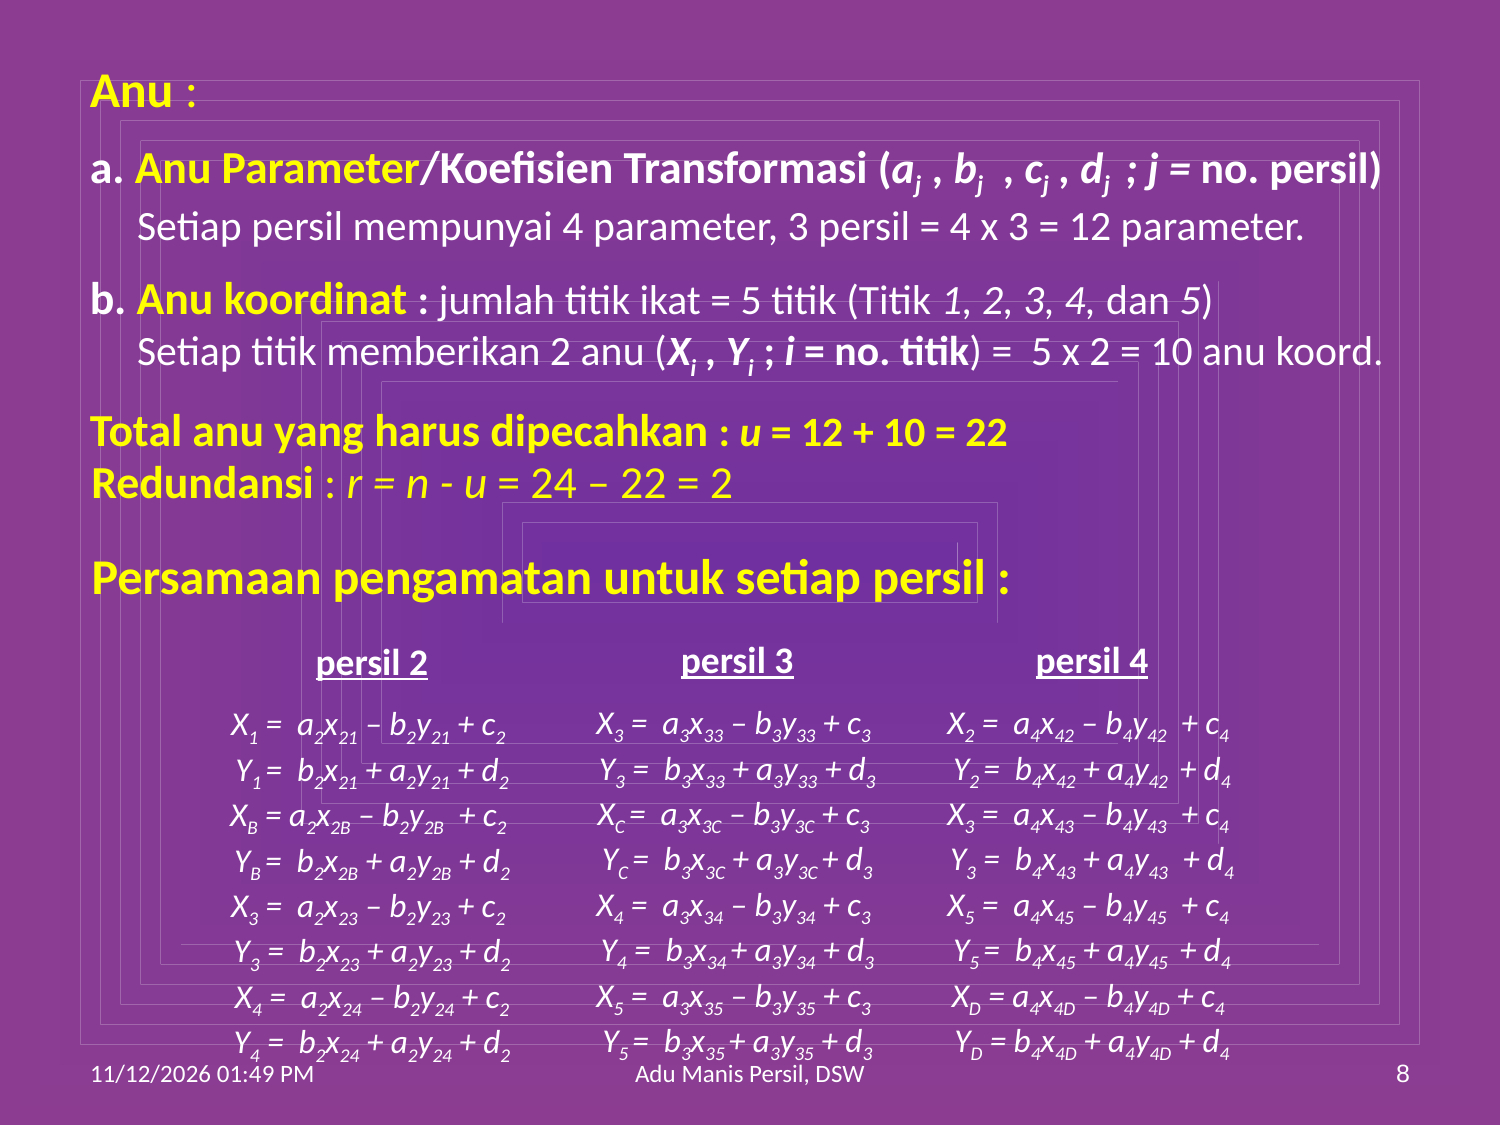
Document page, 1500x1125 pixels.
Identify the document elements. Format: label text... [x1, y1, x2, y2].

text_box Anu : a. Anu Parameter/Koefisien Transformasi (aj , bj , cj , dj ; j = no. persil) Setiap persil mempunyai 4 parameter, 3 persil = 4 x 3 = 12 parameter. b. Anu koordinat : jumlah titik ikat = 5 titik (Titik 1, 2, 3, 4, dan 5) Setiap titik memberikan 2 anu (Xi , Yi ; i = no. titik) = 5 x 2 = 10 anu koord. Total anu yang harus dipecahkan : u = 12 + 10 = 22 [74, 49, 1425, 464]
slide_number 8 [1074, 1042, 1425, 1103]
text_box Redundansi : r = n - u = 24 – 22 = 2 [76, 444, 749, 515]
text_box persil 4 X2 = a4x42 – b4y42 + c4 Y2 = b4x42 + a4y42 + d4 X3 = a4x43 – b4y43 + c4 Y3 = b4x43 + a4y43 + d4 X5 = a4x45 – b4y45 + c4 Y5 = b4x45 + a4y45 + d4 XD = a4x4D – b4y4D + c4 YD = b4x4D + a4y4D + d4 [919, 628, 1265, 1072]
text_box persil 3 X3 = a3x33 – b3y33 + c3 Y3 = b3x33 + a3y33 + d3 XC = a3x3C – b3y3C + c3 YC = b3x3C + a3y3C + d3 X4 = a3x34 – b3y34 + c3 Y4 = b3x34 + a3y34 + d3 X5 = a3x35 – b3y35 + c3 Y5 = b3x35 + a3y35 + d3 [567, 628, 907, 1042]
text_box Persamaan pengamatan untuk setiap persil : [76, 536, 1425, 612]
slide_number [75, 1042, 425, 1103]
footer Adu Manis Persil, DSW [512, 1042, 988, 1103]
text_box persil 2 X1 = a2x21 – b2y21 + c2 Y1 = b2x21 + a2y21 + d2 XB = a2x2B – b2y2B + c2 YB = b2x2B + a2y2B + d2 X3 = a2x23 – b2y23 + c2 Y3 = b2x23 + a2y23 + d2 X4 = a2x24 – b2y24 + c2 Y4 = b2x24 + a2y24 + d2 [206, 630, 538, 1074]
